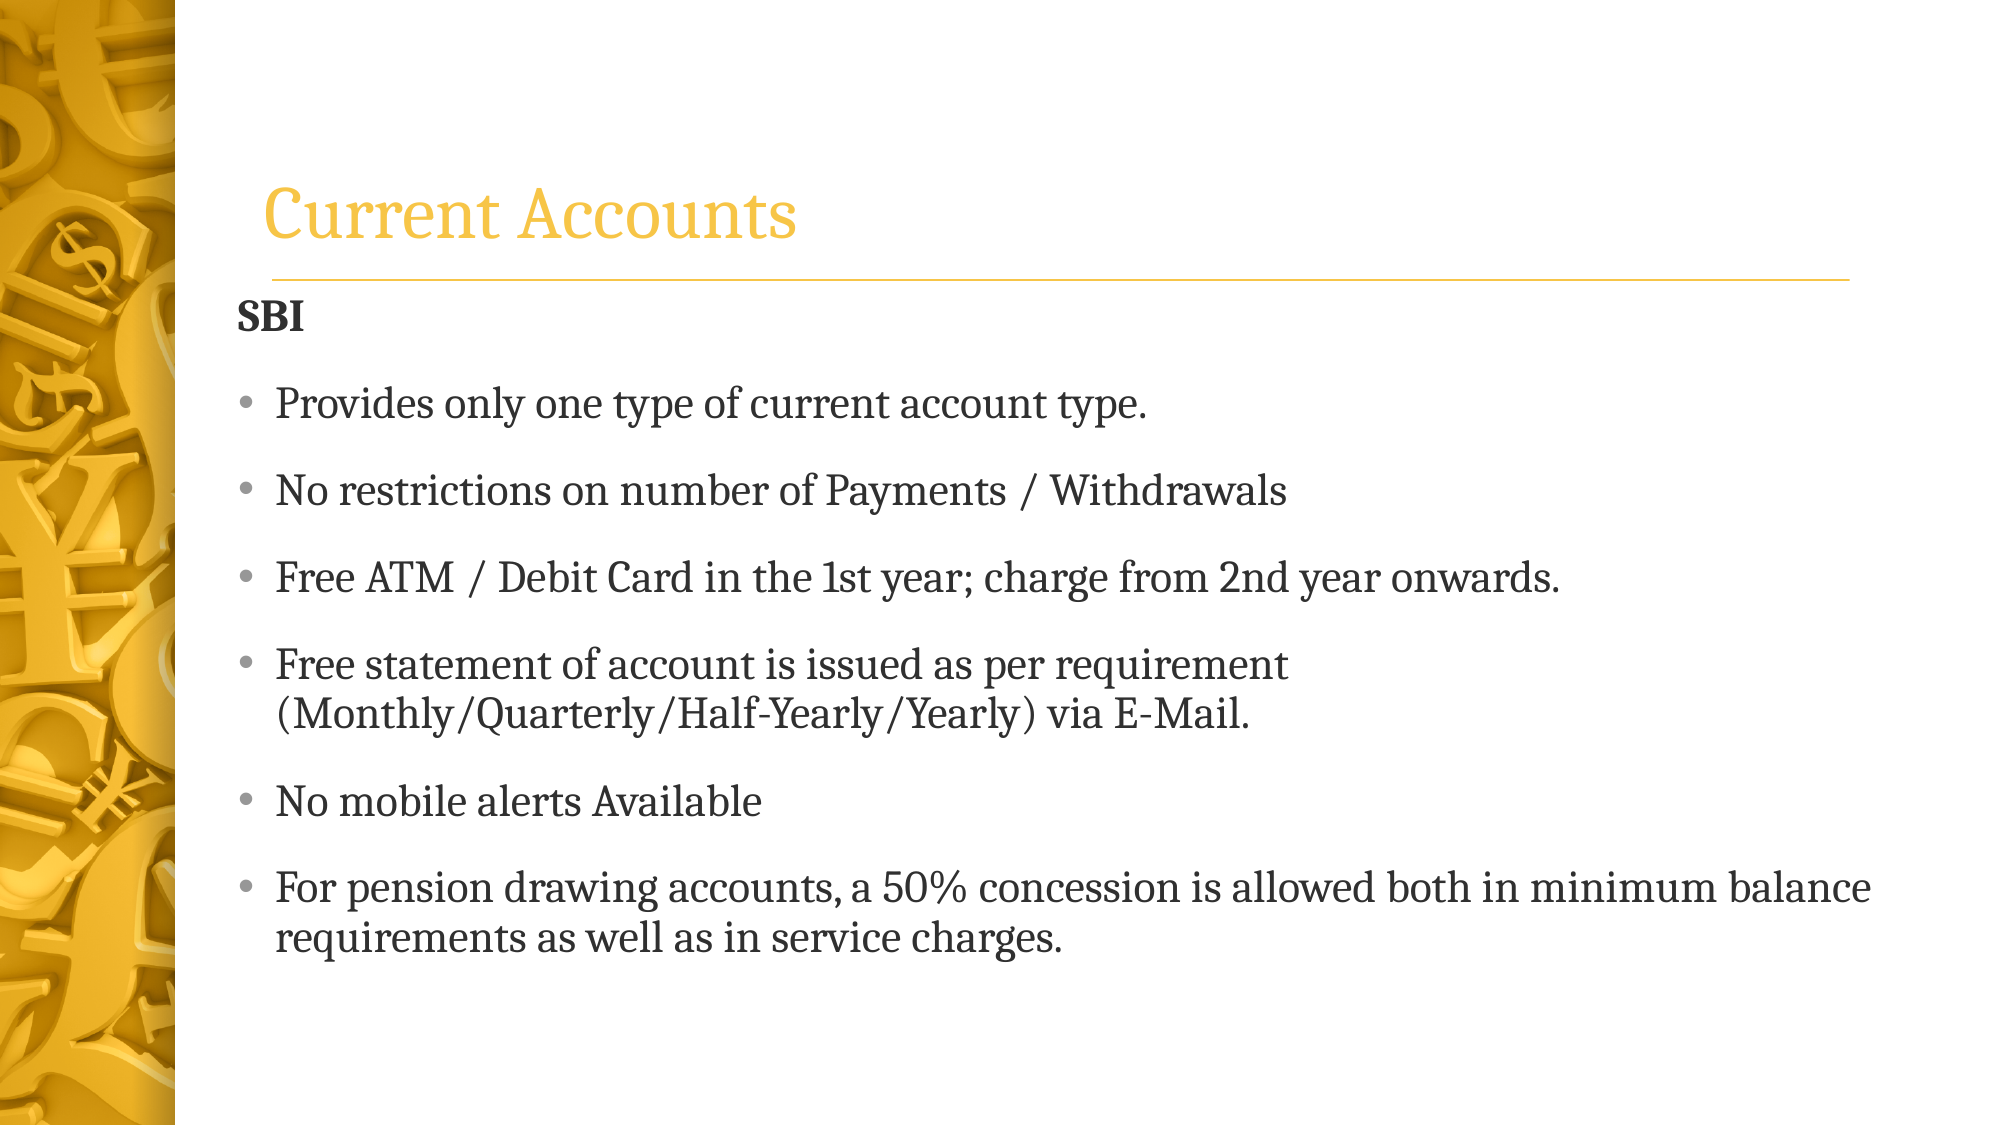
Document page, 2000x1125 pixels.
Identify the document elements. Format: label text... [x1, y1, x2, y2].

title Current Accounts [249, 62, 1863, 263]
list SBI Provides only one type of current account type. No restrictions on number of Payments / Withdrawals Free ATM / Debit Card in the 1st year; charge from 2nd year onwards. Free statement of account is issued as per requirement (Monthly/Quarterly/Half-Yearly/Yearly) via E-Mail. No mobile alerts Available For pension drawing accounts, a 50% concession is allowed both in minimum balance requirements as well as in service charges. [223, 284, 1973, 1083]
picture [0, 0, 175, 1125]
